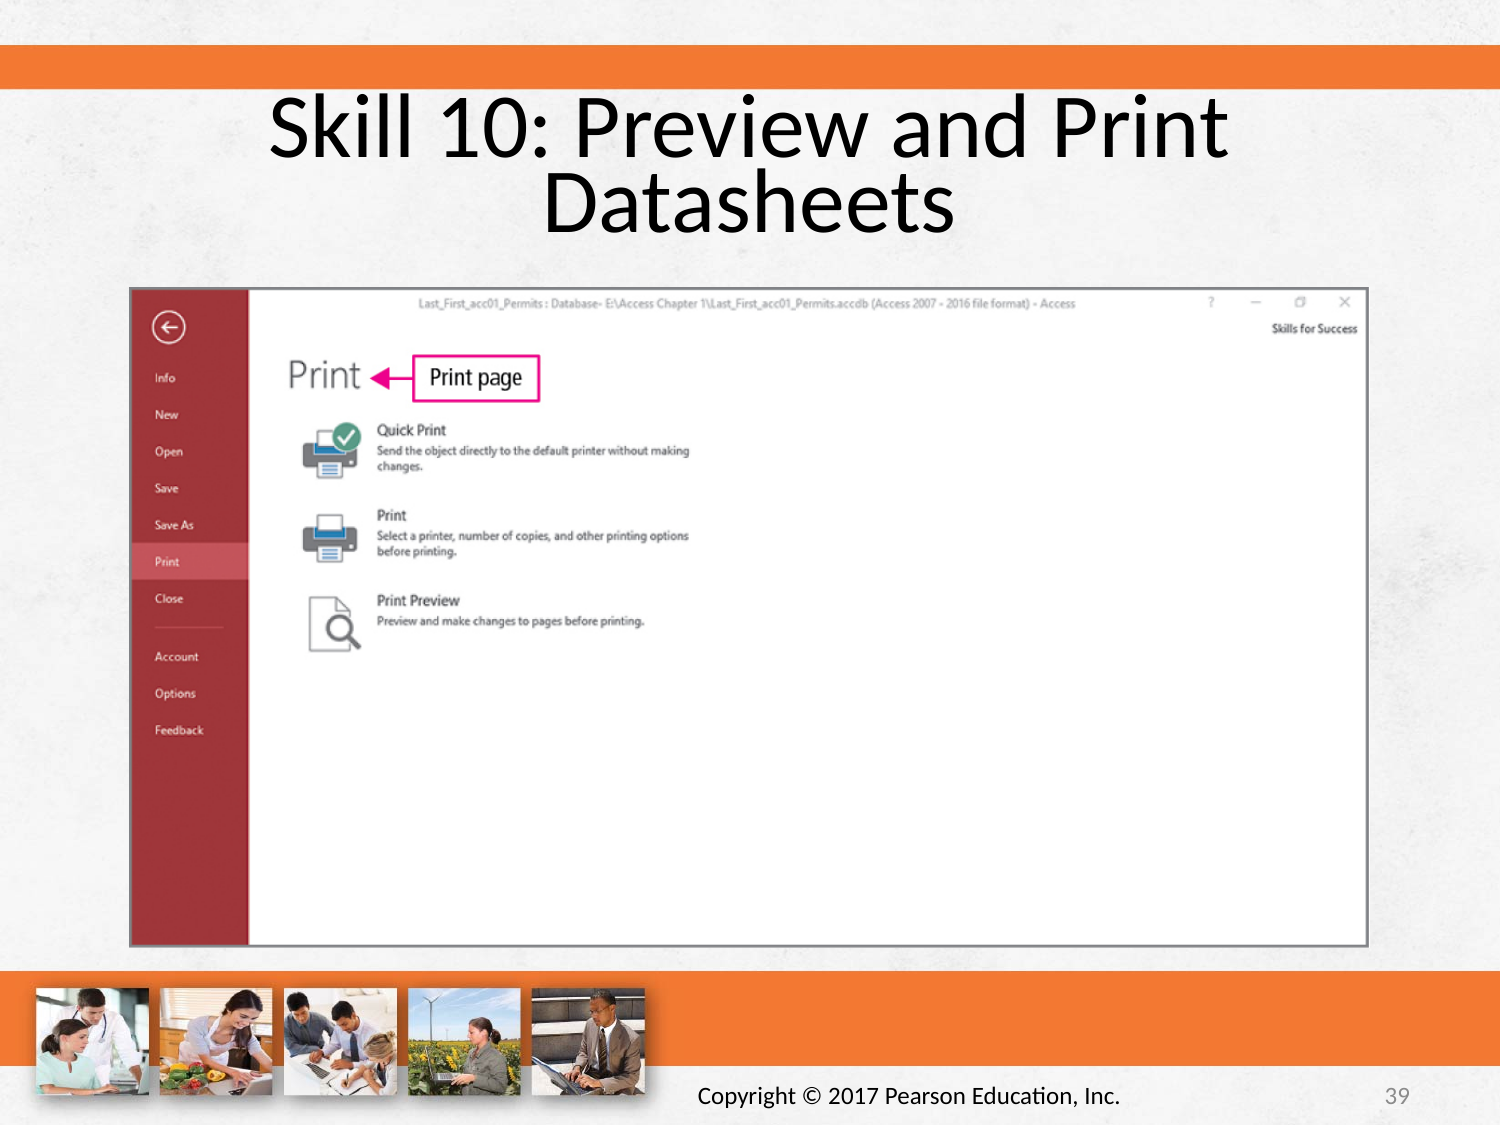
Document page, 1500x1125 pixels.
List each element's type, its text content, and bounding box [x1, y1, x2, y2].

slide_number 39 [1074, 1065, 1425, 1125]
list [129, 287, 1371, 948]
footer Copyright © 2017 Pearson Education, Inc. [650, 1065, 1074, 1125]
title Skill 10: Preview and Print Datasheets [99, 89, 1401, 263]
picture [0, 0, 1500, 1125]
